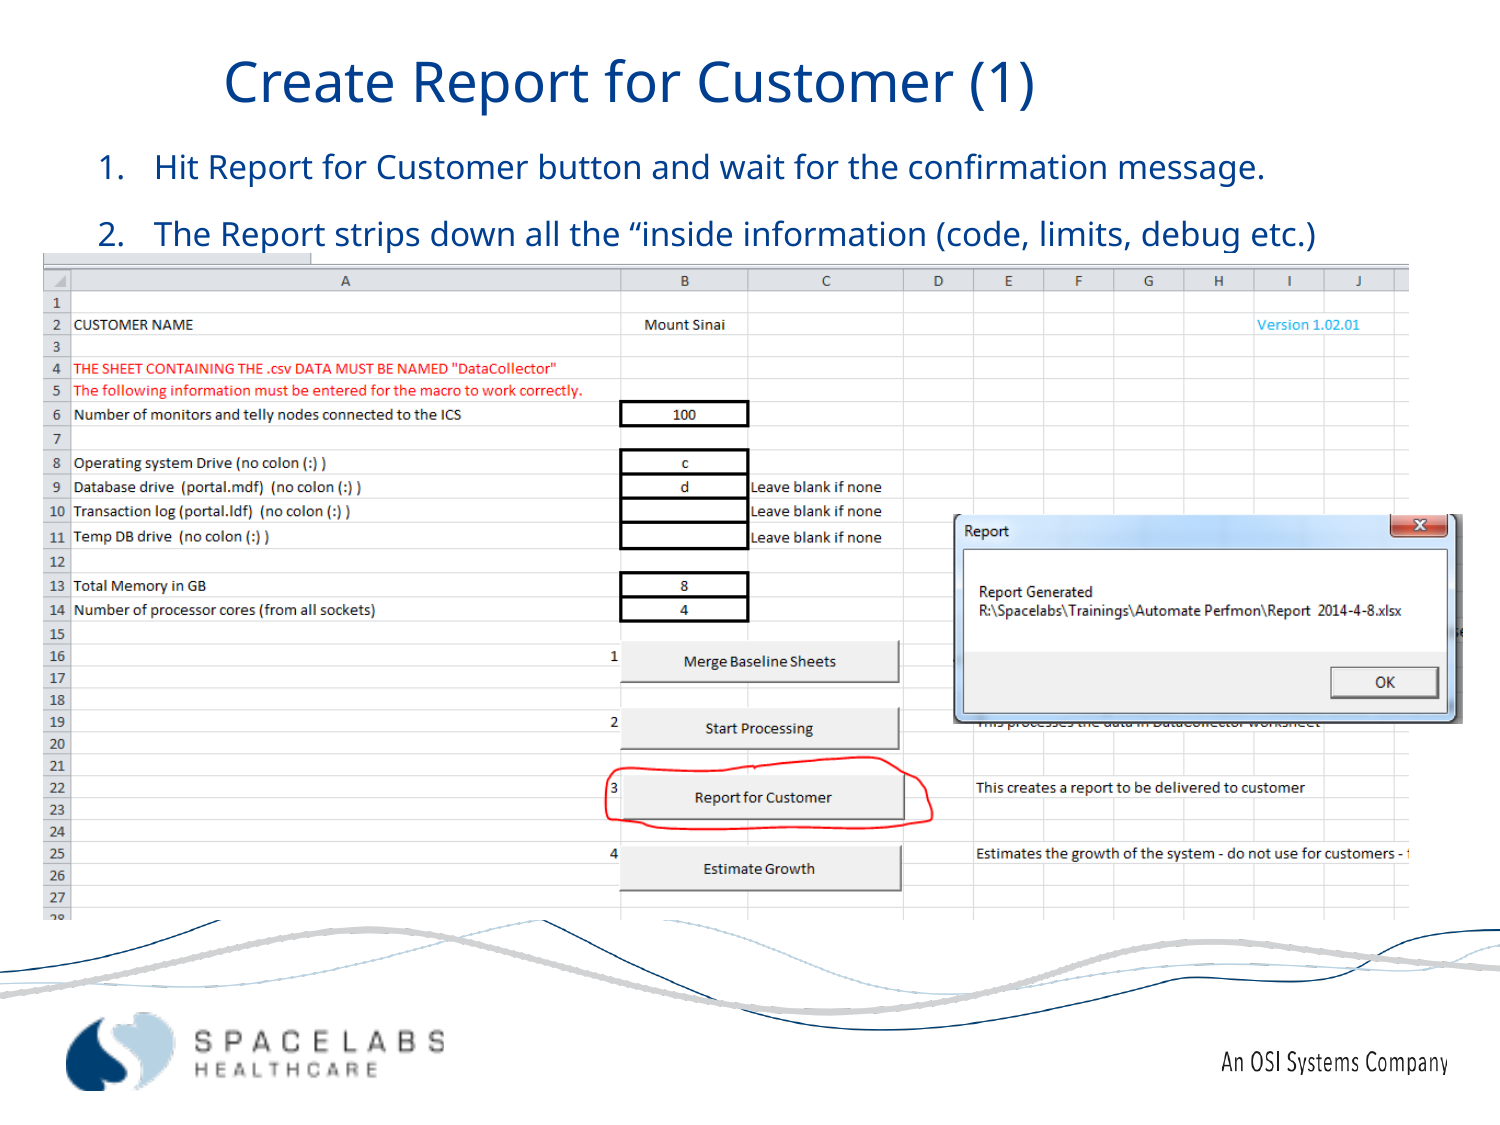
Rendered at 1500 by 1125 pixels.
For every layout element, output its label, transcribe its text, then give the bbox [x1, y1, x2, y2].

list Hit Report for Customer button and wait for the confirmation message. The Report strips down all the “inside information (code, limits, debug etc.) [82, 118, 1422, 254]
picture [42, 253, 1464, 921]
list Create Report for Customer (1) [208, 38, 1350, 118]
